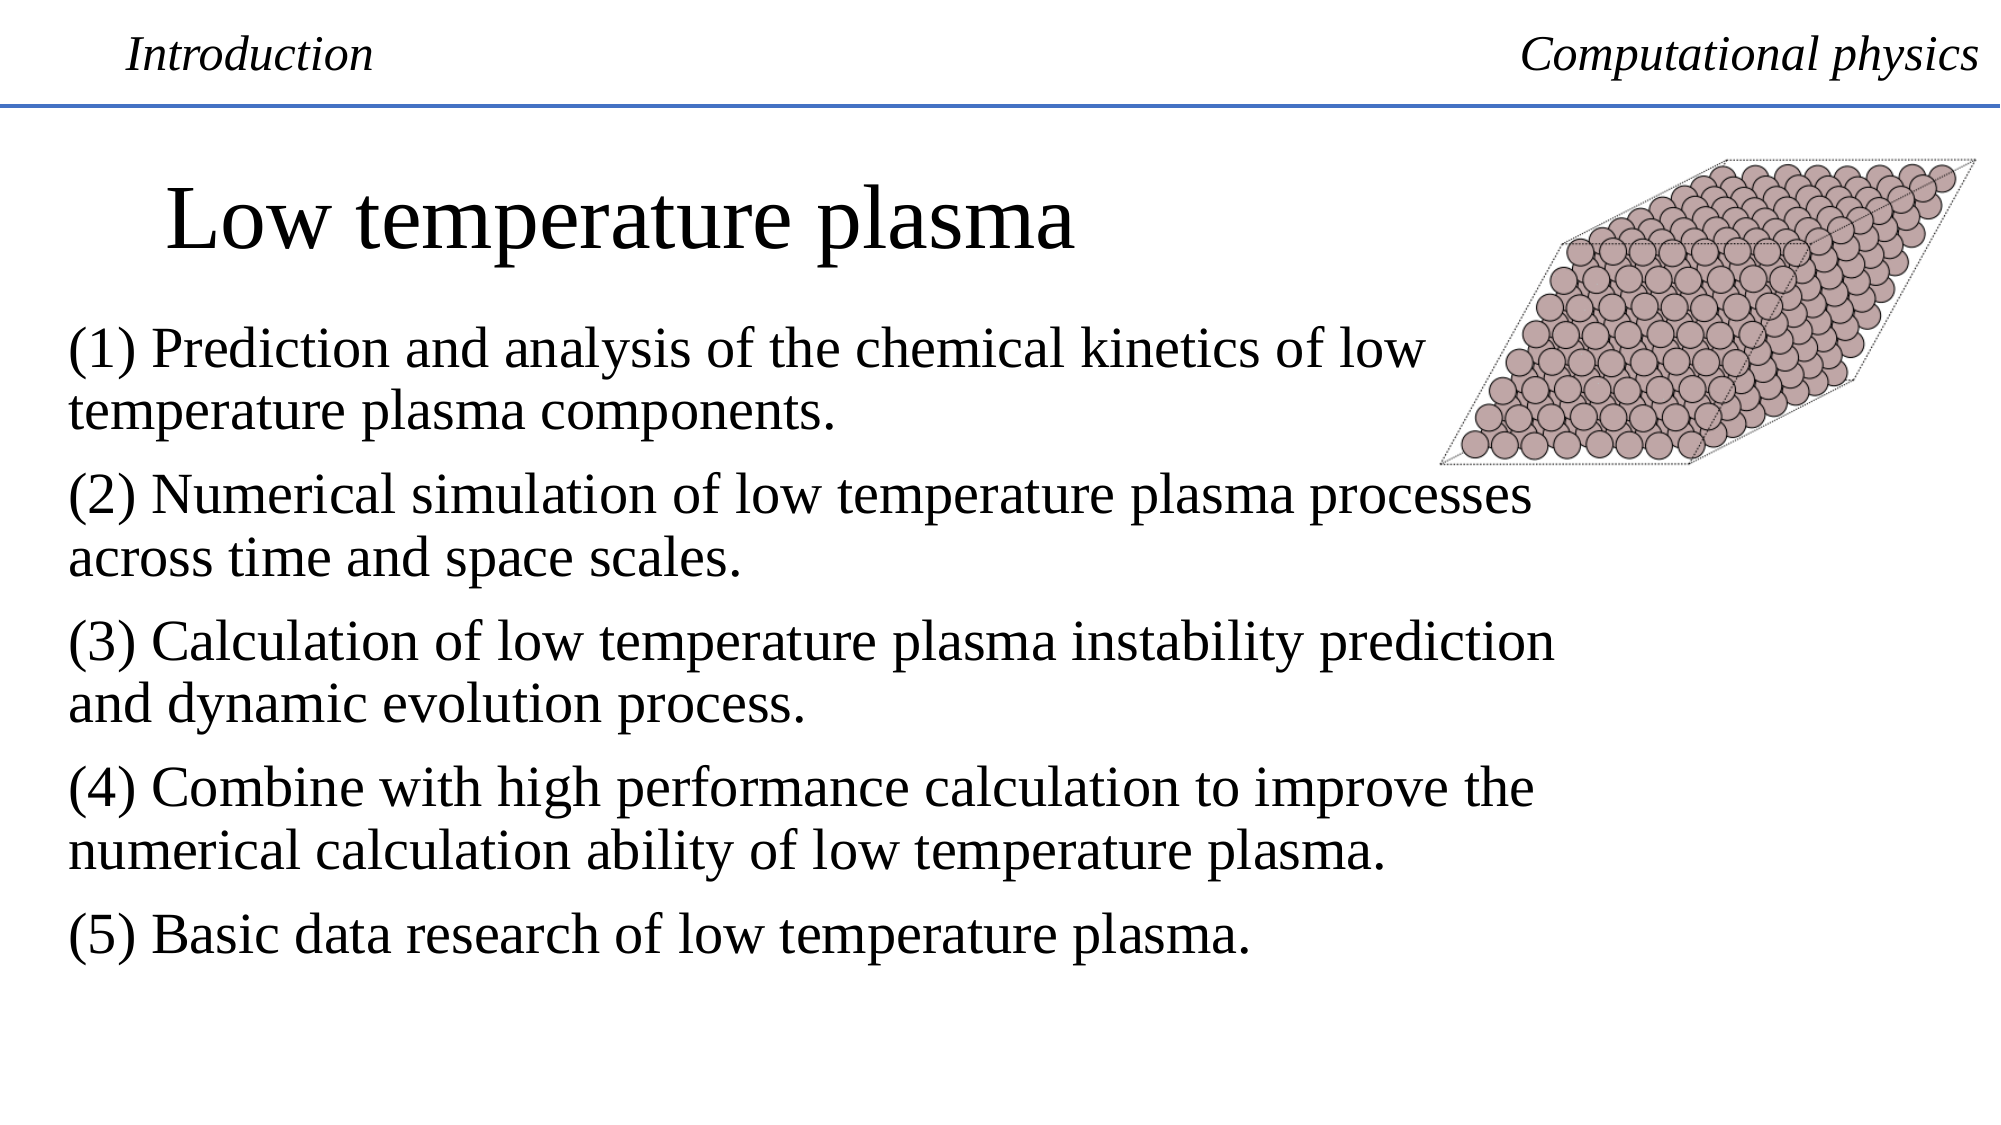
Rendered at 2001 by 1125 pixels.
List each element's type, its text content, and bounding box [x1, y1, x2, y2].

list (1) Prediction and analysis of the chemical kinetics of low temperature plasma components. (2) Numerical simulation of low temperature plasma processes across time and space scales. (3) Calculation of low temperature plasma instability prediction and dynamic evolution process. (4) Combine with high performance calculation to improve the numerical calculation ability of low temperature plasma. (5) Basic data research of low temperature plasma. [53, 309, 1654, 1024]
picture [1427, 153, 1989, 472]
text_box Computational physics [1504, 13, 1995, 88]
text_box Introduction [110, 13, 389, 88]
title Low temperature plasma [150, 125, 1558, 309]
